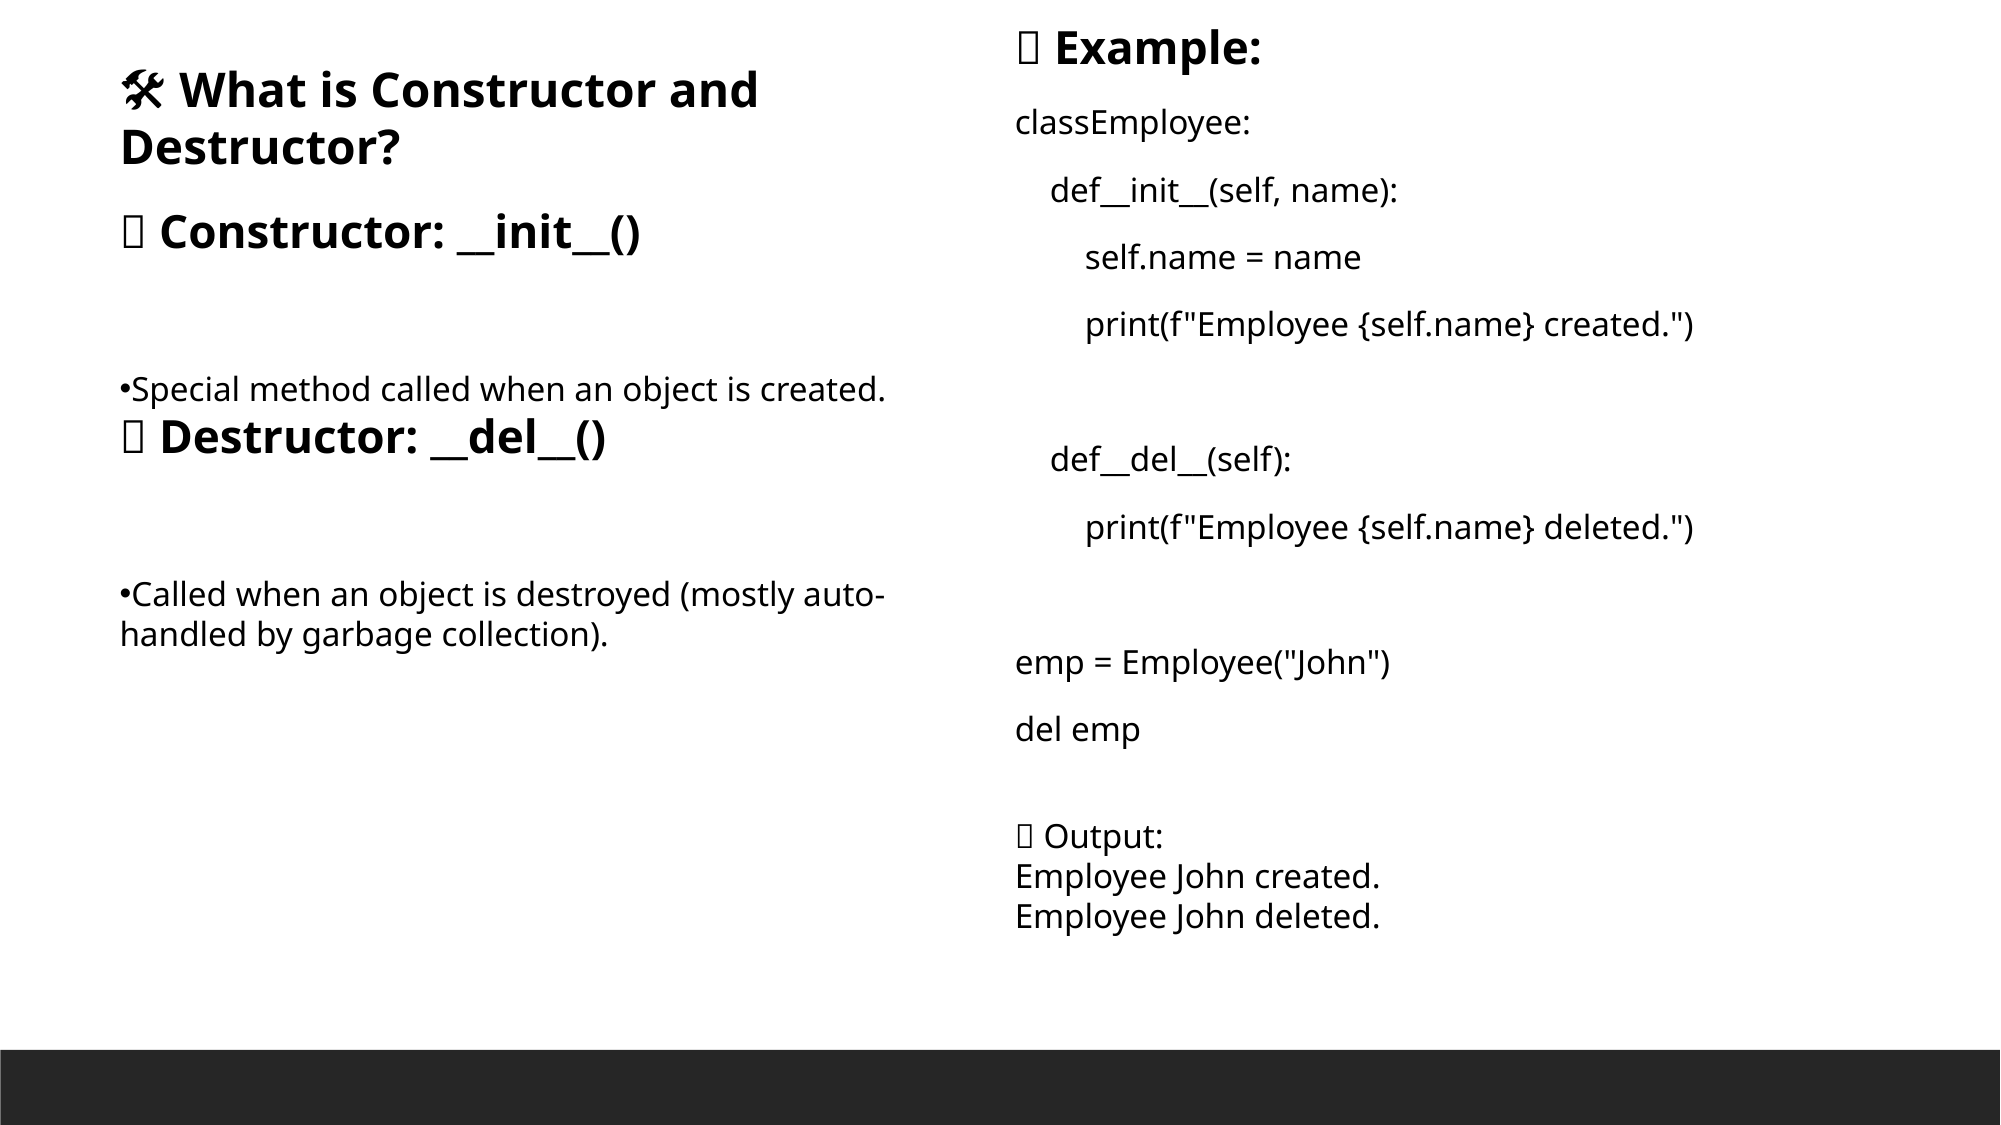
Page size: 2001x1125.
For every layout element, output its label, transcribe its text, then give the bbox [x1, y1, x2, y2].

text_box 🛠️ What is Constructor and Destructor? ✅ Constructor: __init__() Special method called when an object is created. ✅ Destructor: __del__() Called when an object is destroyed (mostly auto-handled by garbage collection). [104, 51, 982, 660]
text_box ✅ Example: classEmployee: def__init__(self, name): self.name = name print(f"Employee {self.name} created.") def__del__(self): print(f"Employee {self.name} deleted.") emp = Employee("John") del emp 📝 Output: Employee John created. Employee John deleted. [999, 11, 1834, 983]
